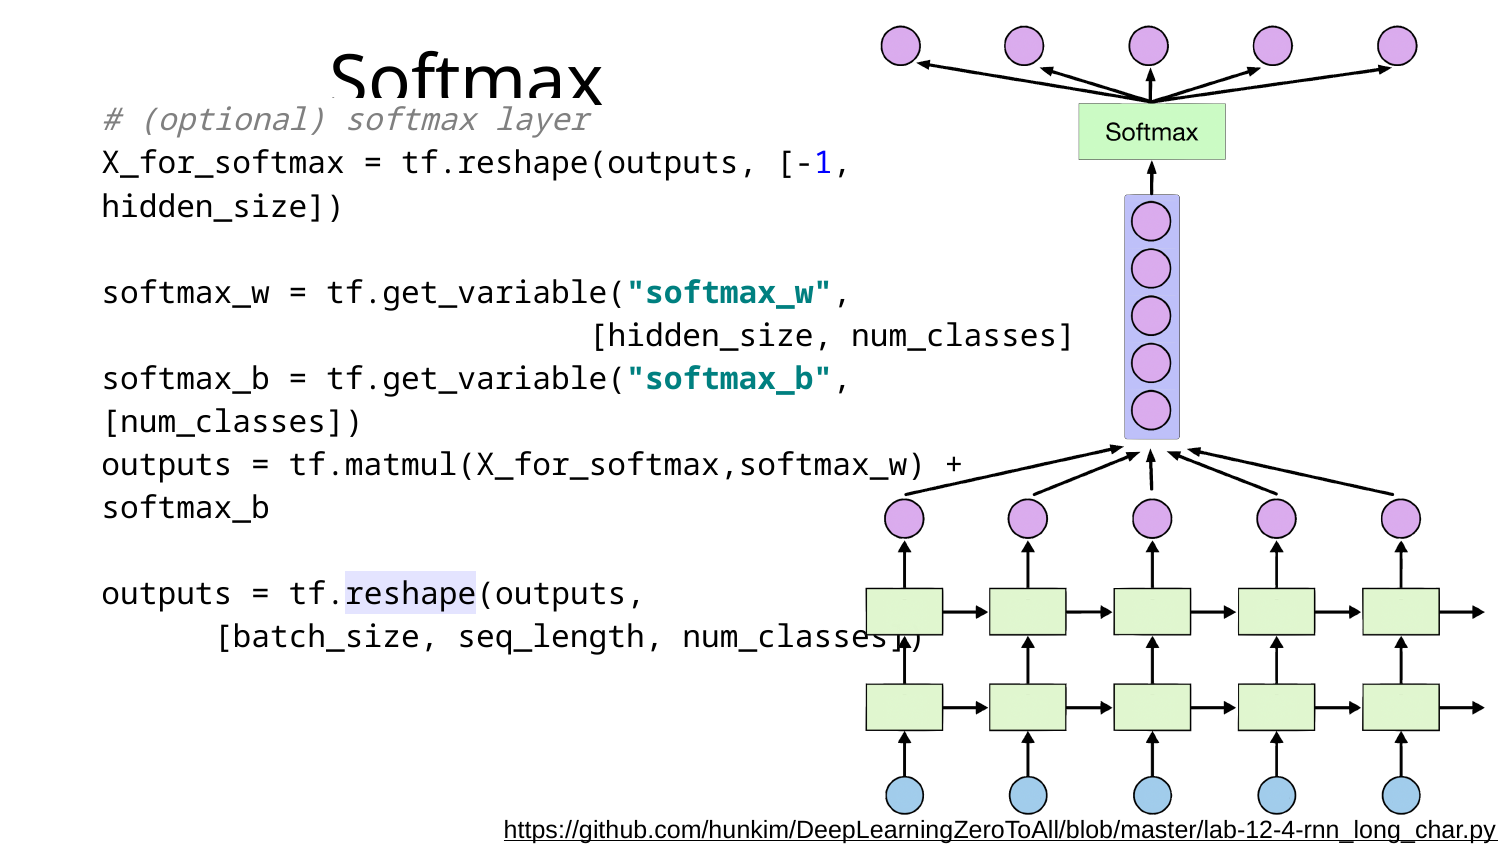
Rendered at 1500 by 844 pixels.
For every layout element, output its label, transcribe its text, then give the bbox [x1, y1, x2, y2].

text_box # (optional) softmax layer X_for_softmax = tf.reshape(outputs, [-1, hidden_size]) softmax_w = tf.get_variable("softmax_w", [hidden_size, num_classes] softmax_b = tf.get_variable("softmax_b",[num_classes]) outputs = tf.matmul(X_for_softmax,softmax_w) + softmax_b outputs = tf.reshape(outputs, [batch_size, seq_length, num_classes]) [86, 147, 856, 640]
picture [861, 23, 1487, 821]
title Softmax [0, 0, 936, 183]
text_box https://github.com/hunkim/DeepLearningZeroToAll/blob/master/lab-12-4-rnn_long_char.py [488, 802, 1500, 844]
